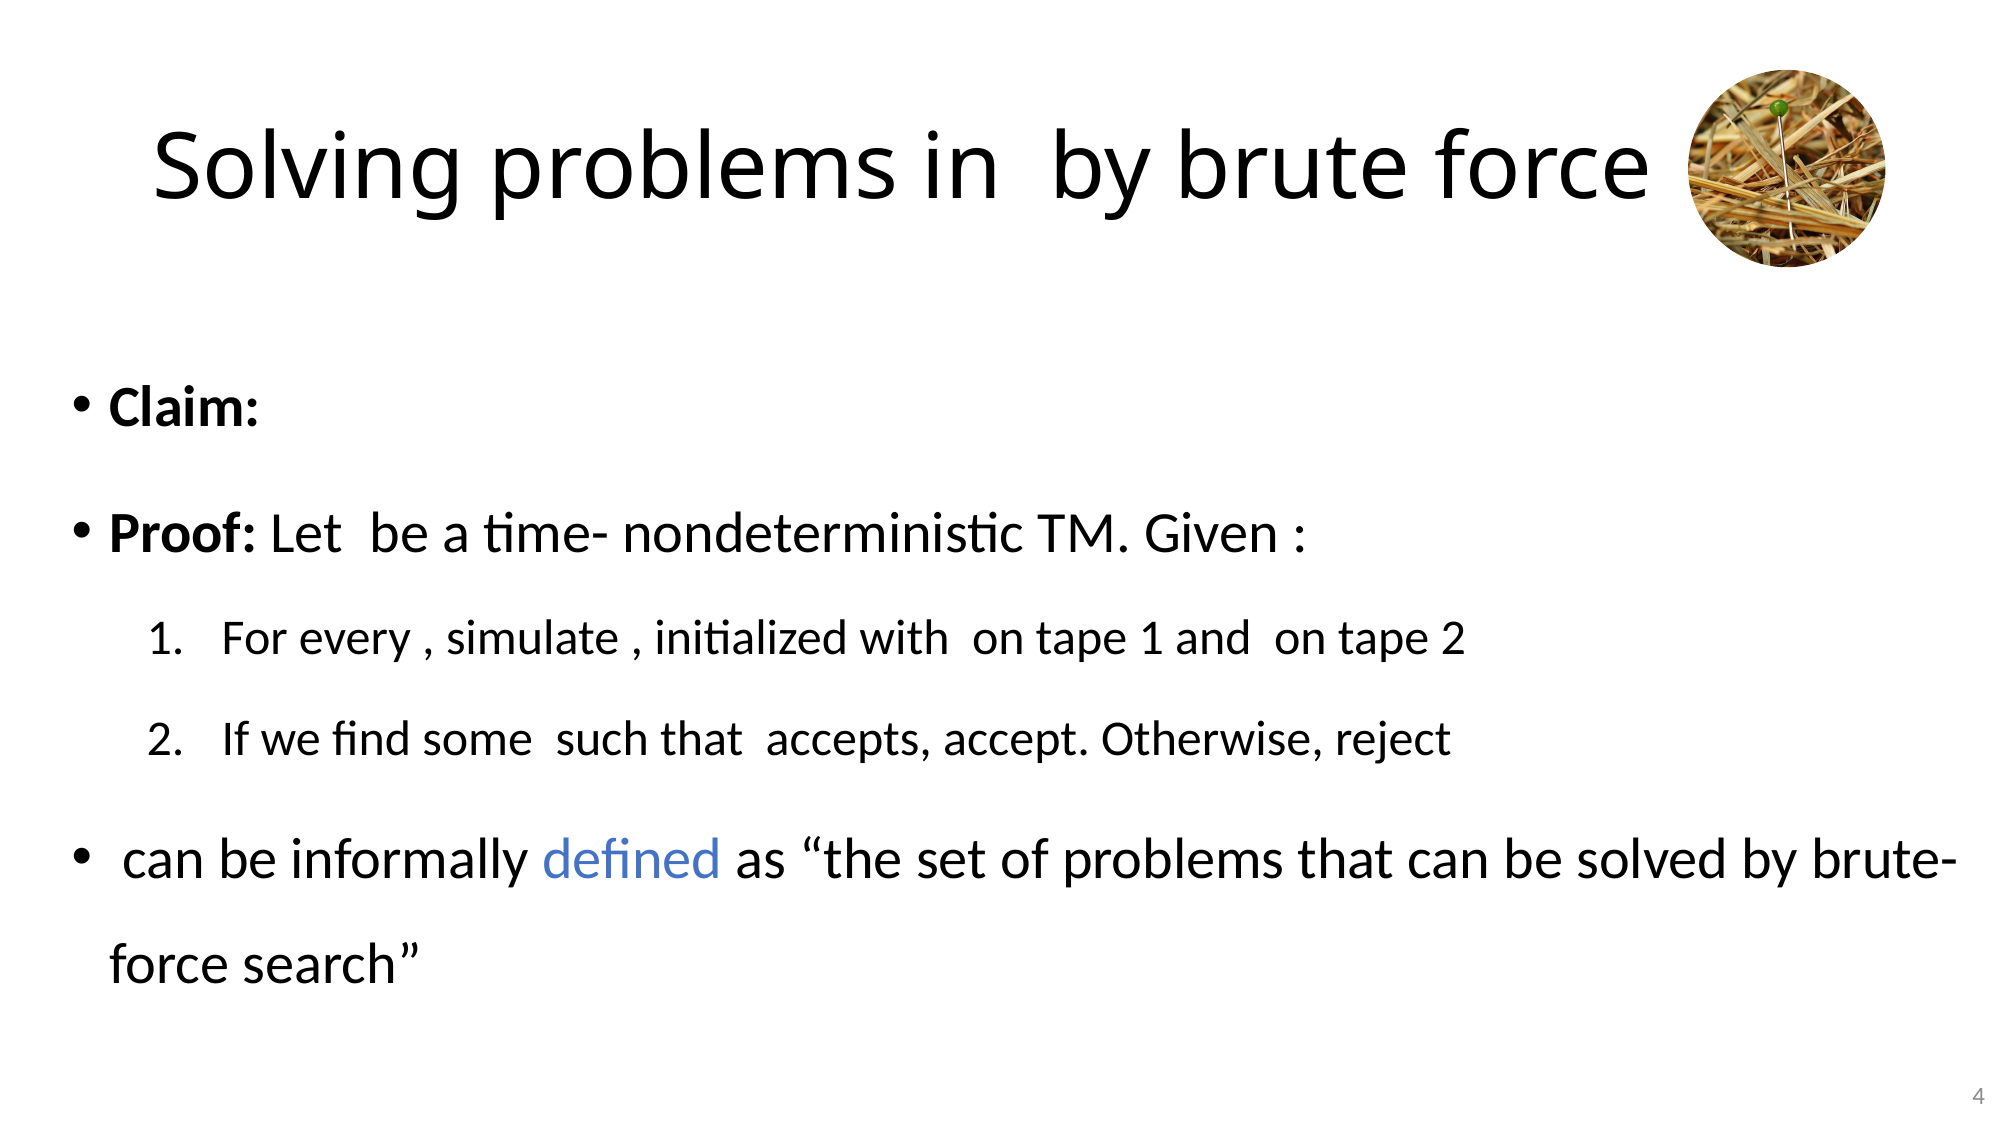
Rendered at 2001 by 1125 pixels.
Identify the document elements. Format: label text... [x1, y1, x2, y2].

picture [1688, 69, 1886, 268]
slide_number 4 [1550, 1064, 2000, 1125]
